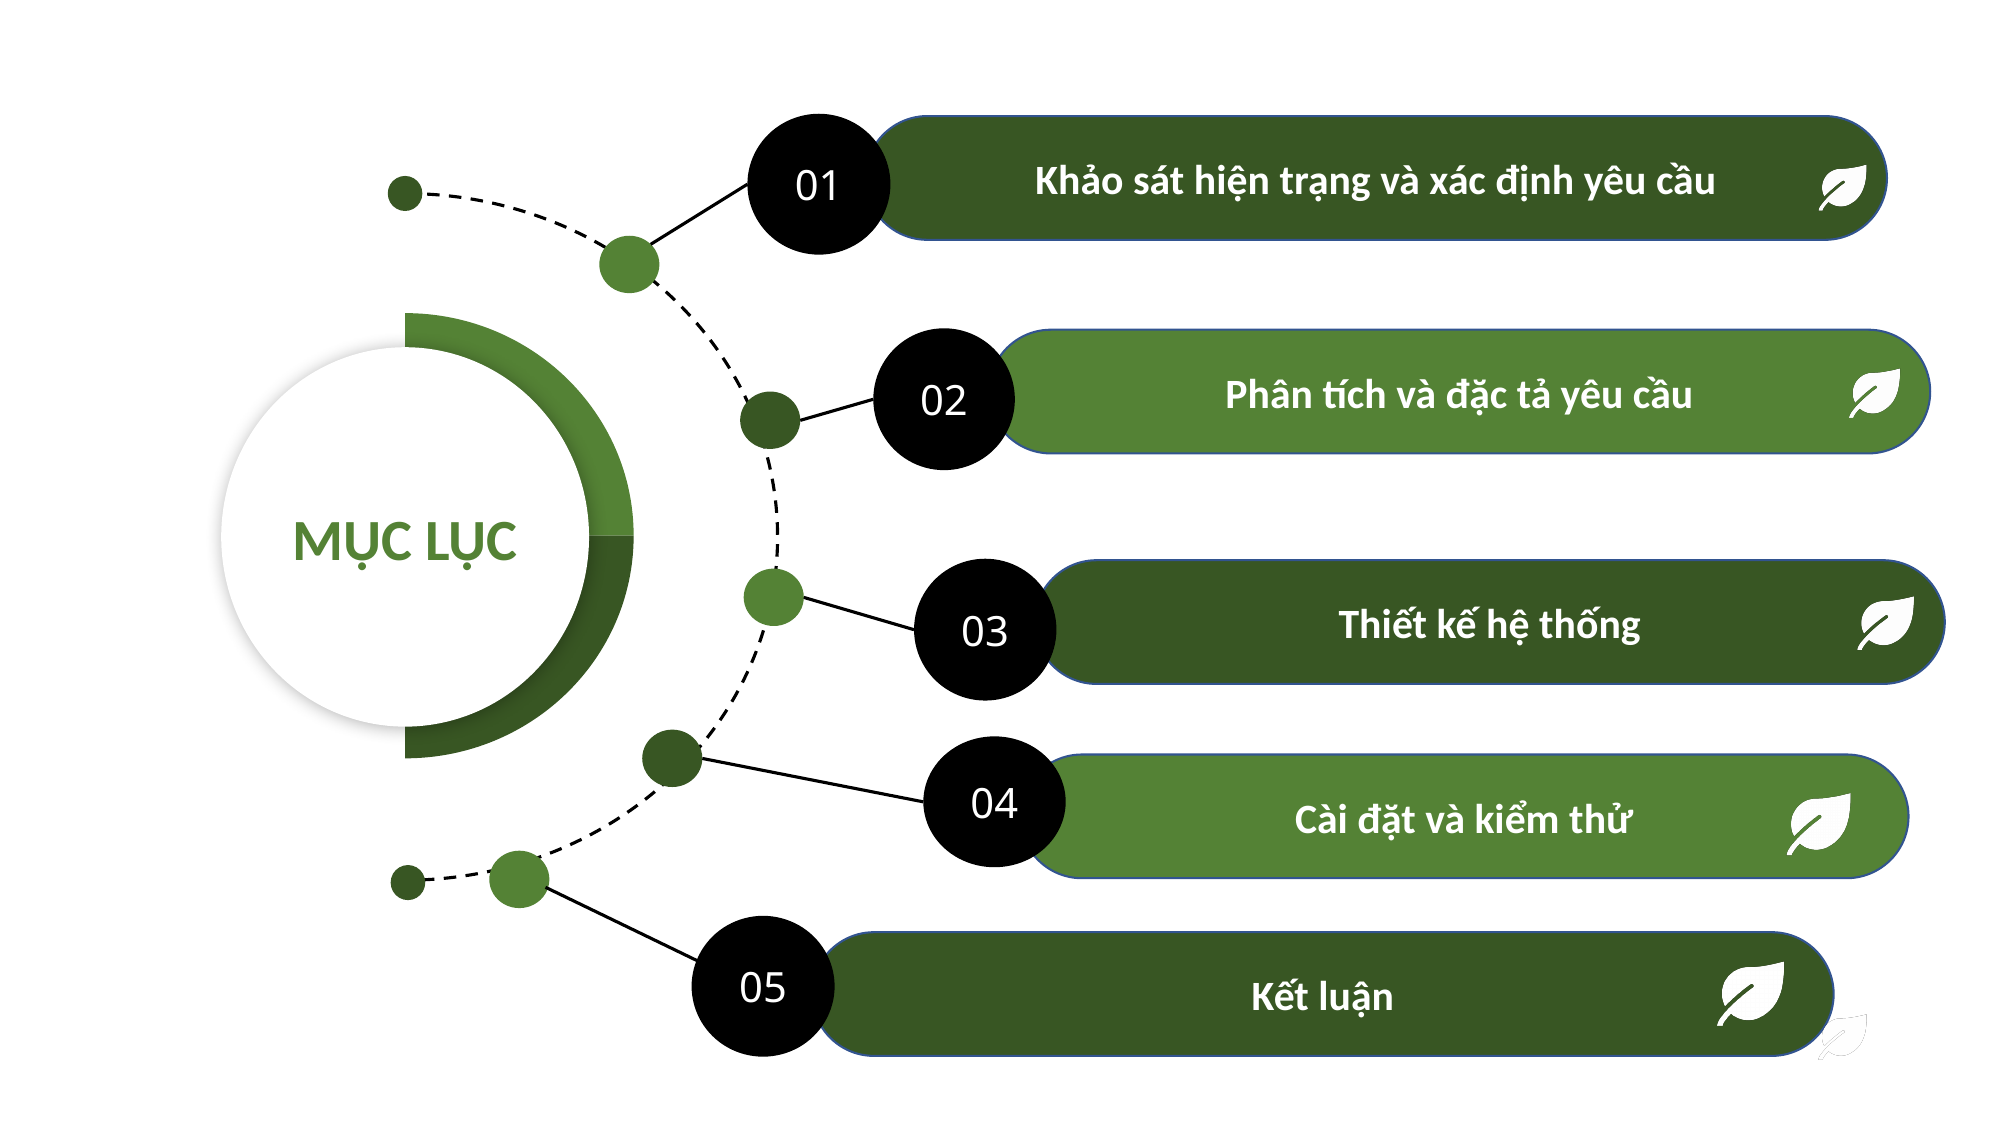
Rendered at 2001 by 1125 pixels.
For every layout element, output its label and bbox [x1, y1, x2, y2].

text_box [747, 113, 1887, 1039]
text_box [702, 758, 747, 802]
text_box [913, 558, 1945, 701]
text_box [650, 184, 747, 245]
text_box [923, 736, 1909, 879]
text_box [32, 175, 747, 909]
text_box [873, 328, 1931, 471]
text_box [691, 915, 1875, 1069]
text_box [545, 887, 700, 962]
